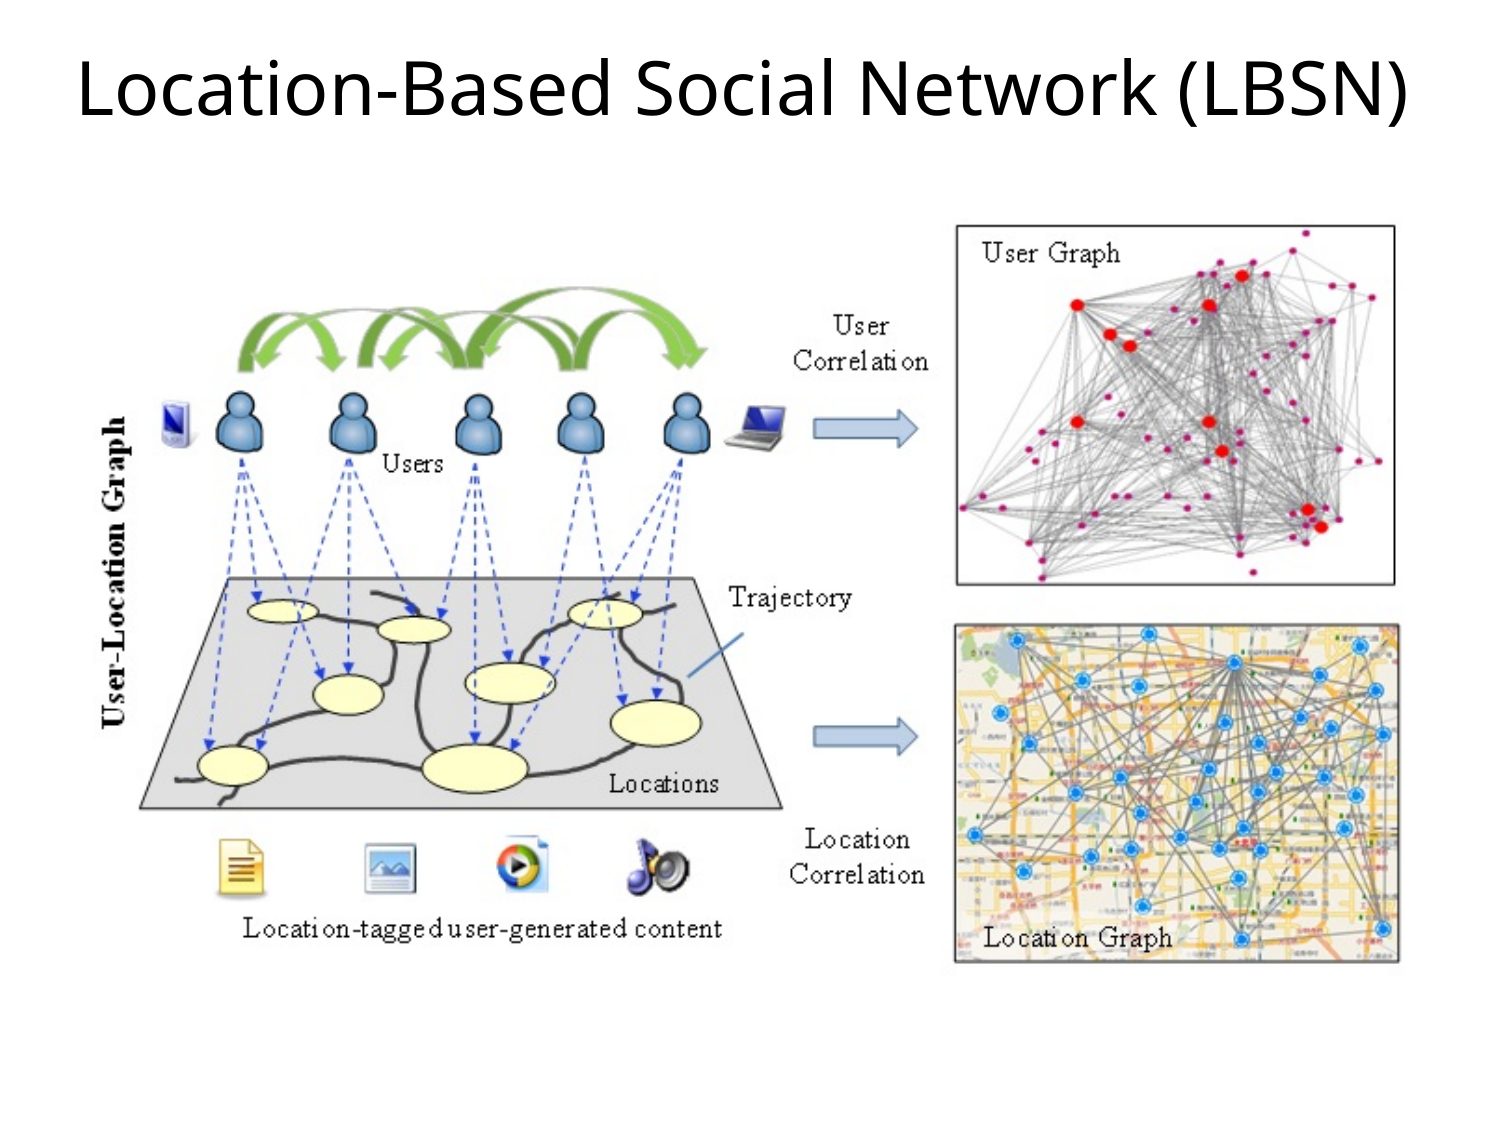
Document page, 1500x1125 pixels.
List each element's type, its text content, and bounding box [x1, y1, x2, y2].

picture [93, 217, 1407, 977]
text_box Location-Based Social Network (LBSN) [74, 15, 1425, 157]
